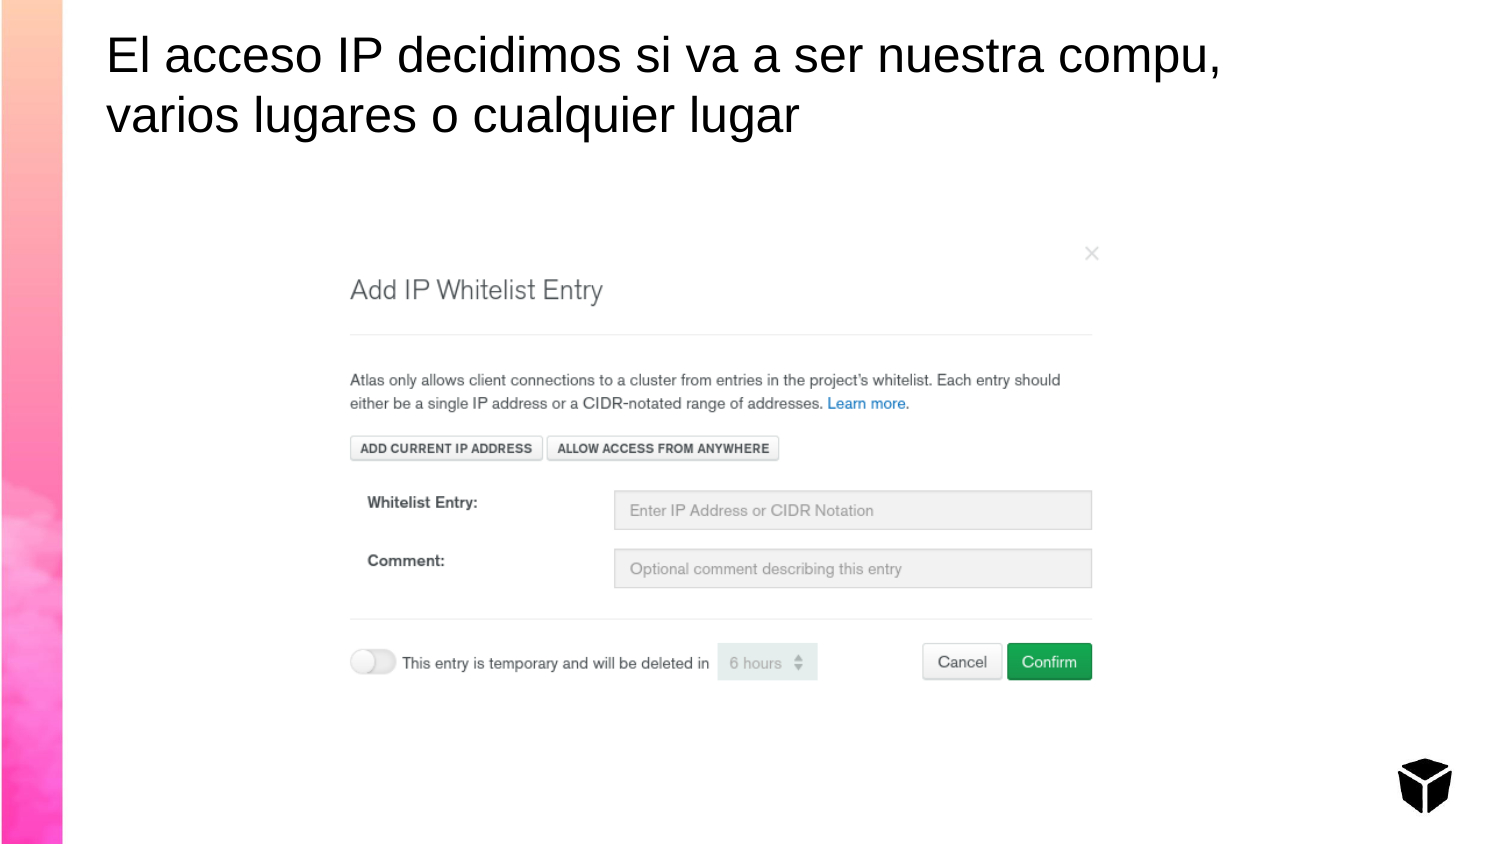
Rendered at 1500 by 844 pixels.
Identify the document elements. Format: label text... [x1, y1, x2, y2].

text_box El acceso IP decidimos si va a ser nuestra compu, varios lugares o cualquier lugar [106, 21, 1338, 107]
picture [0, 0, 1500, 844]
